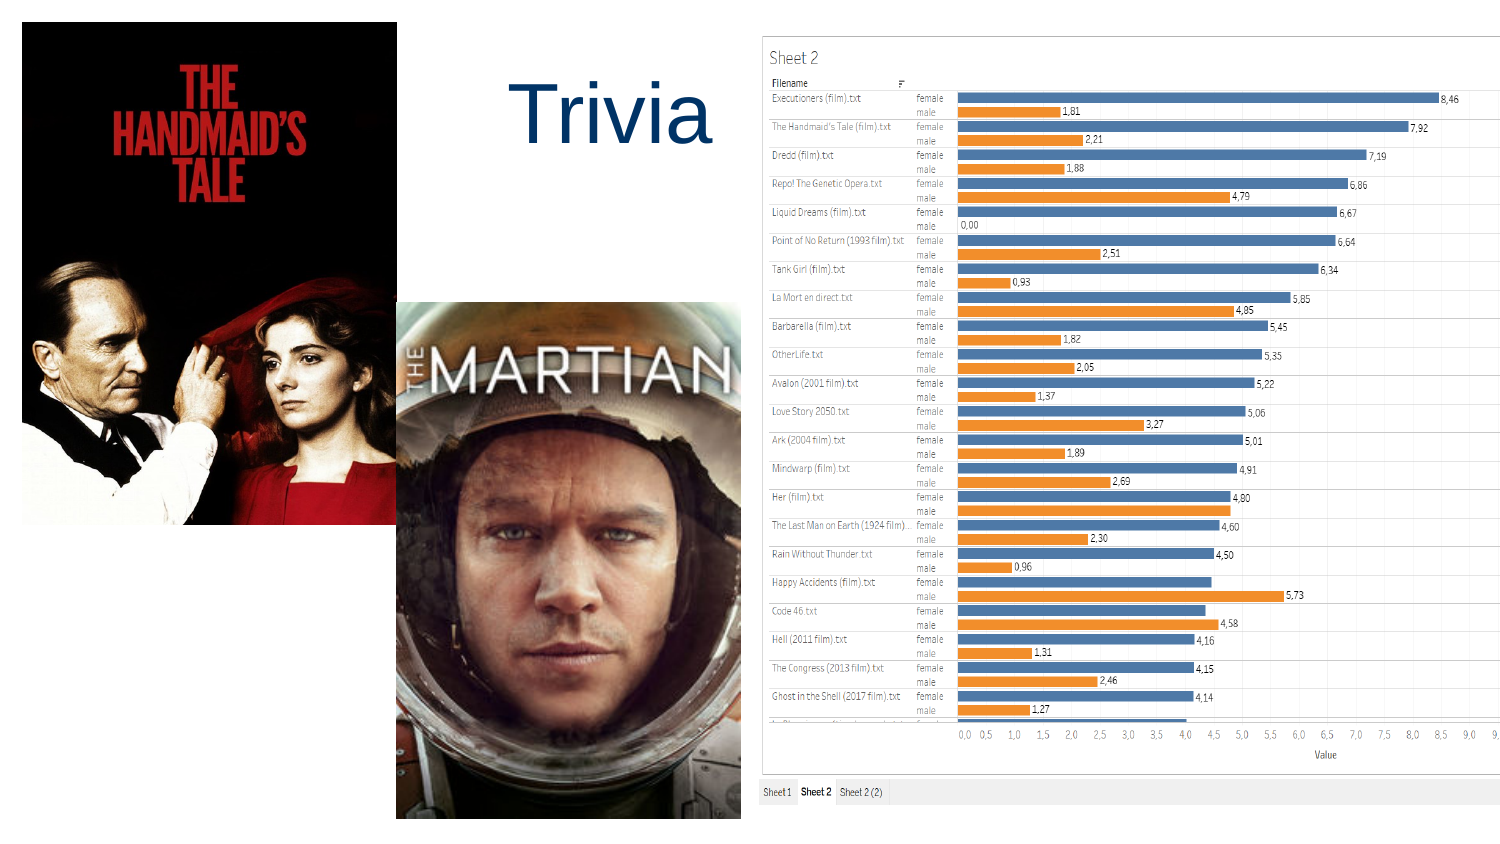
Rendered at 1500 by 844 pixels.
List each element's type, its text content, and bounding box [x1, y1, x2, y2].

title Trivia [399, 22, 887, 170]
picture [759, 36, 1500, 806]
picture [22, 22, 741, 819]
